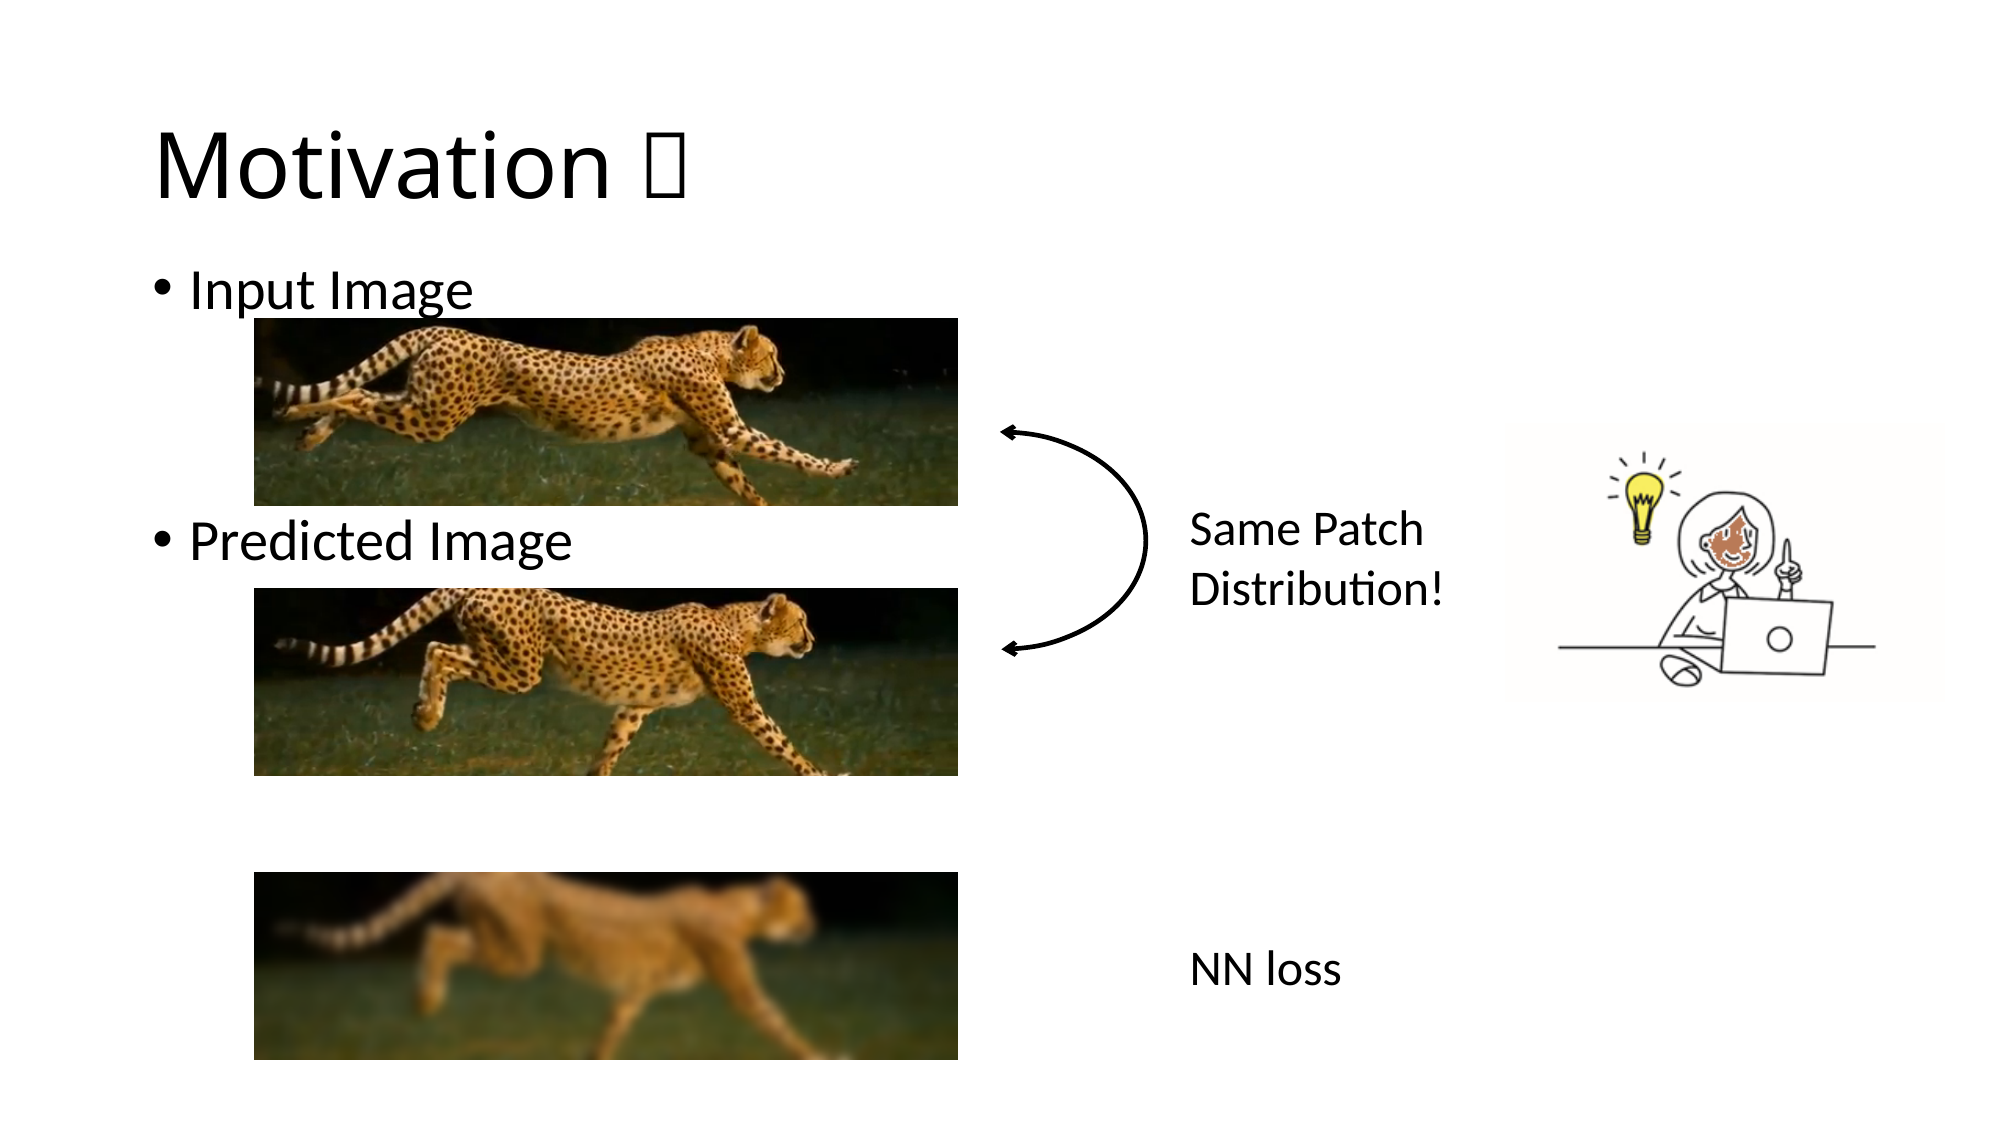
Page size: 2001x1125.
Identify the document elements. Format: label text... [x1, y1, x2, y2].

list Input Image Predicted Image [137, 251, 1863, 1077]
text_box NN loss [1174, 927, 1411, 1003]
picture [254, 588, 958, 776]
text_box [999, 425, 1147, 656]
text_box Same Patch Distribution! [1174, 487, 1467, 623]
picture [254, 872, 958, 1060]
picture [1505, 423, 1945, 702]
picture [254, 318, 958, 506]
title Motivation  [137, 59, 1863, 251]
